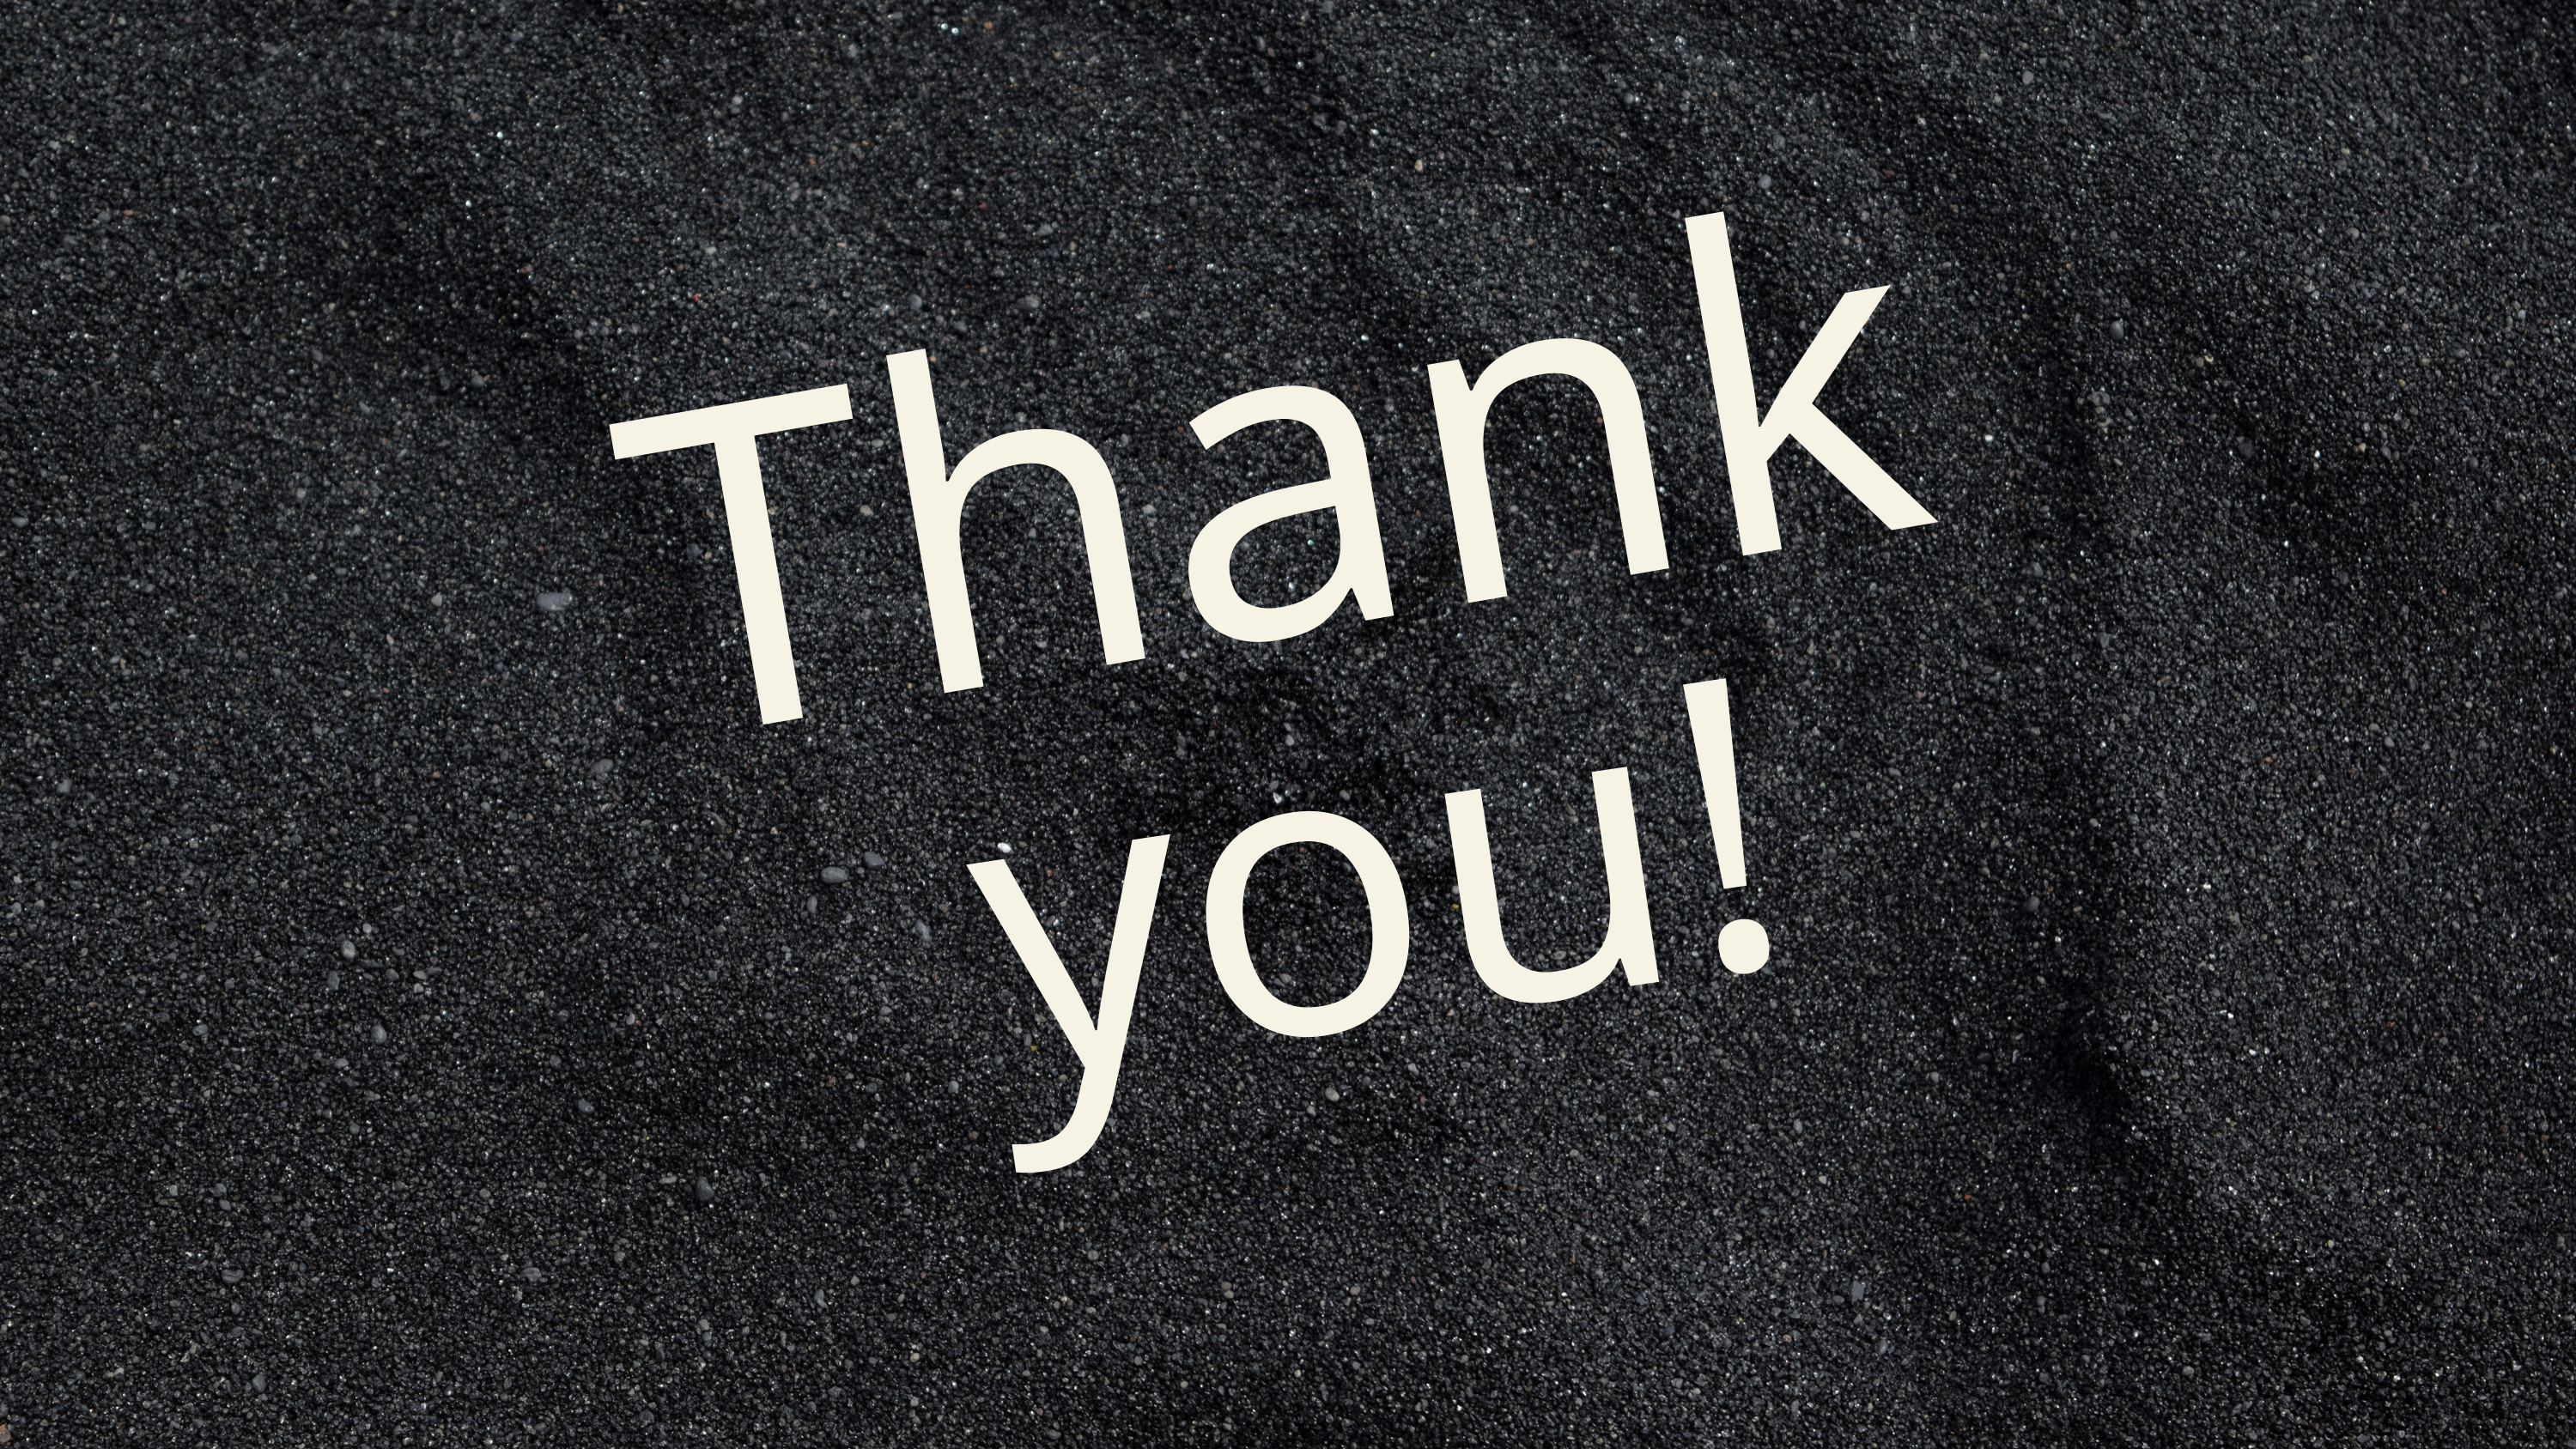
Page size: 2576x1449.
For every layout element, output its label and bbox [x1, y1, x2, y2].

text_box [0, 0, 2576, 1449]
text_box [469, 272, 2120, 1107]
